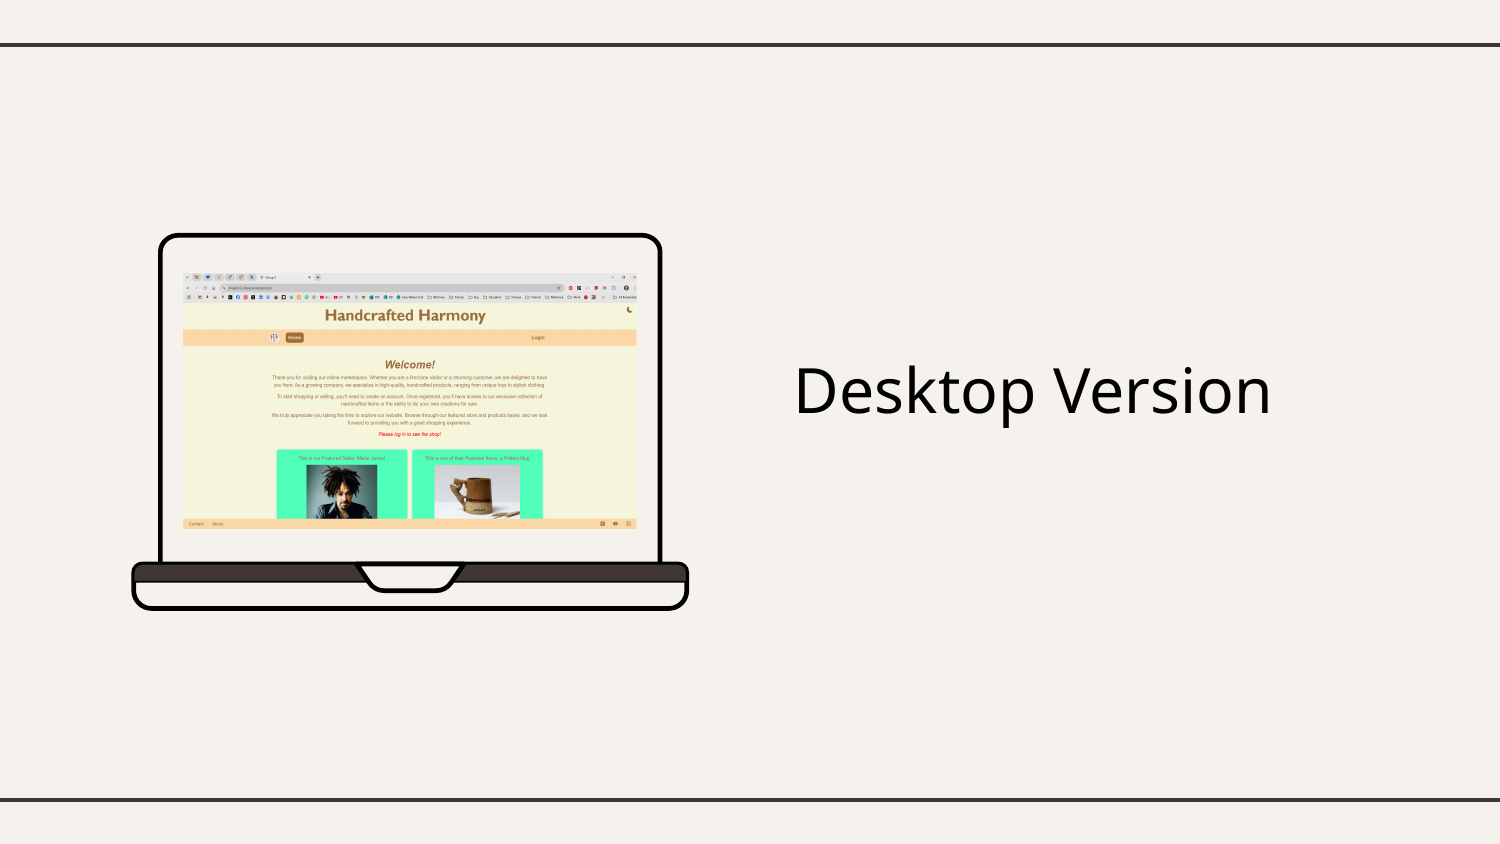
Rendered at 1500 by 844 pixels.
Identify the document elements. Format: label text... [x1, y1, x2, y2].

picture [183, 273, 637, 529]
title Desktop Version [736, 335, 1289, 440]
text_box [133, 234, 688, 609]
